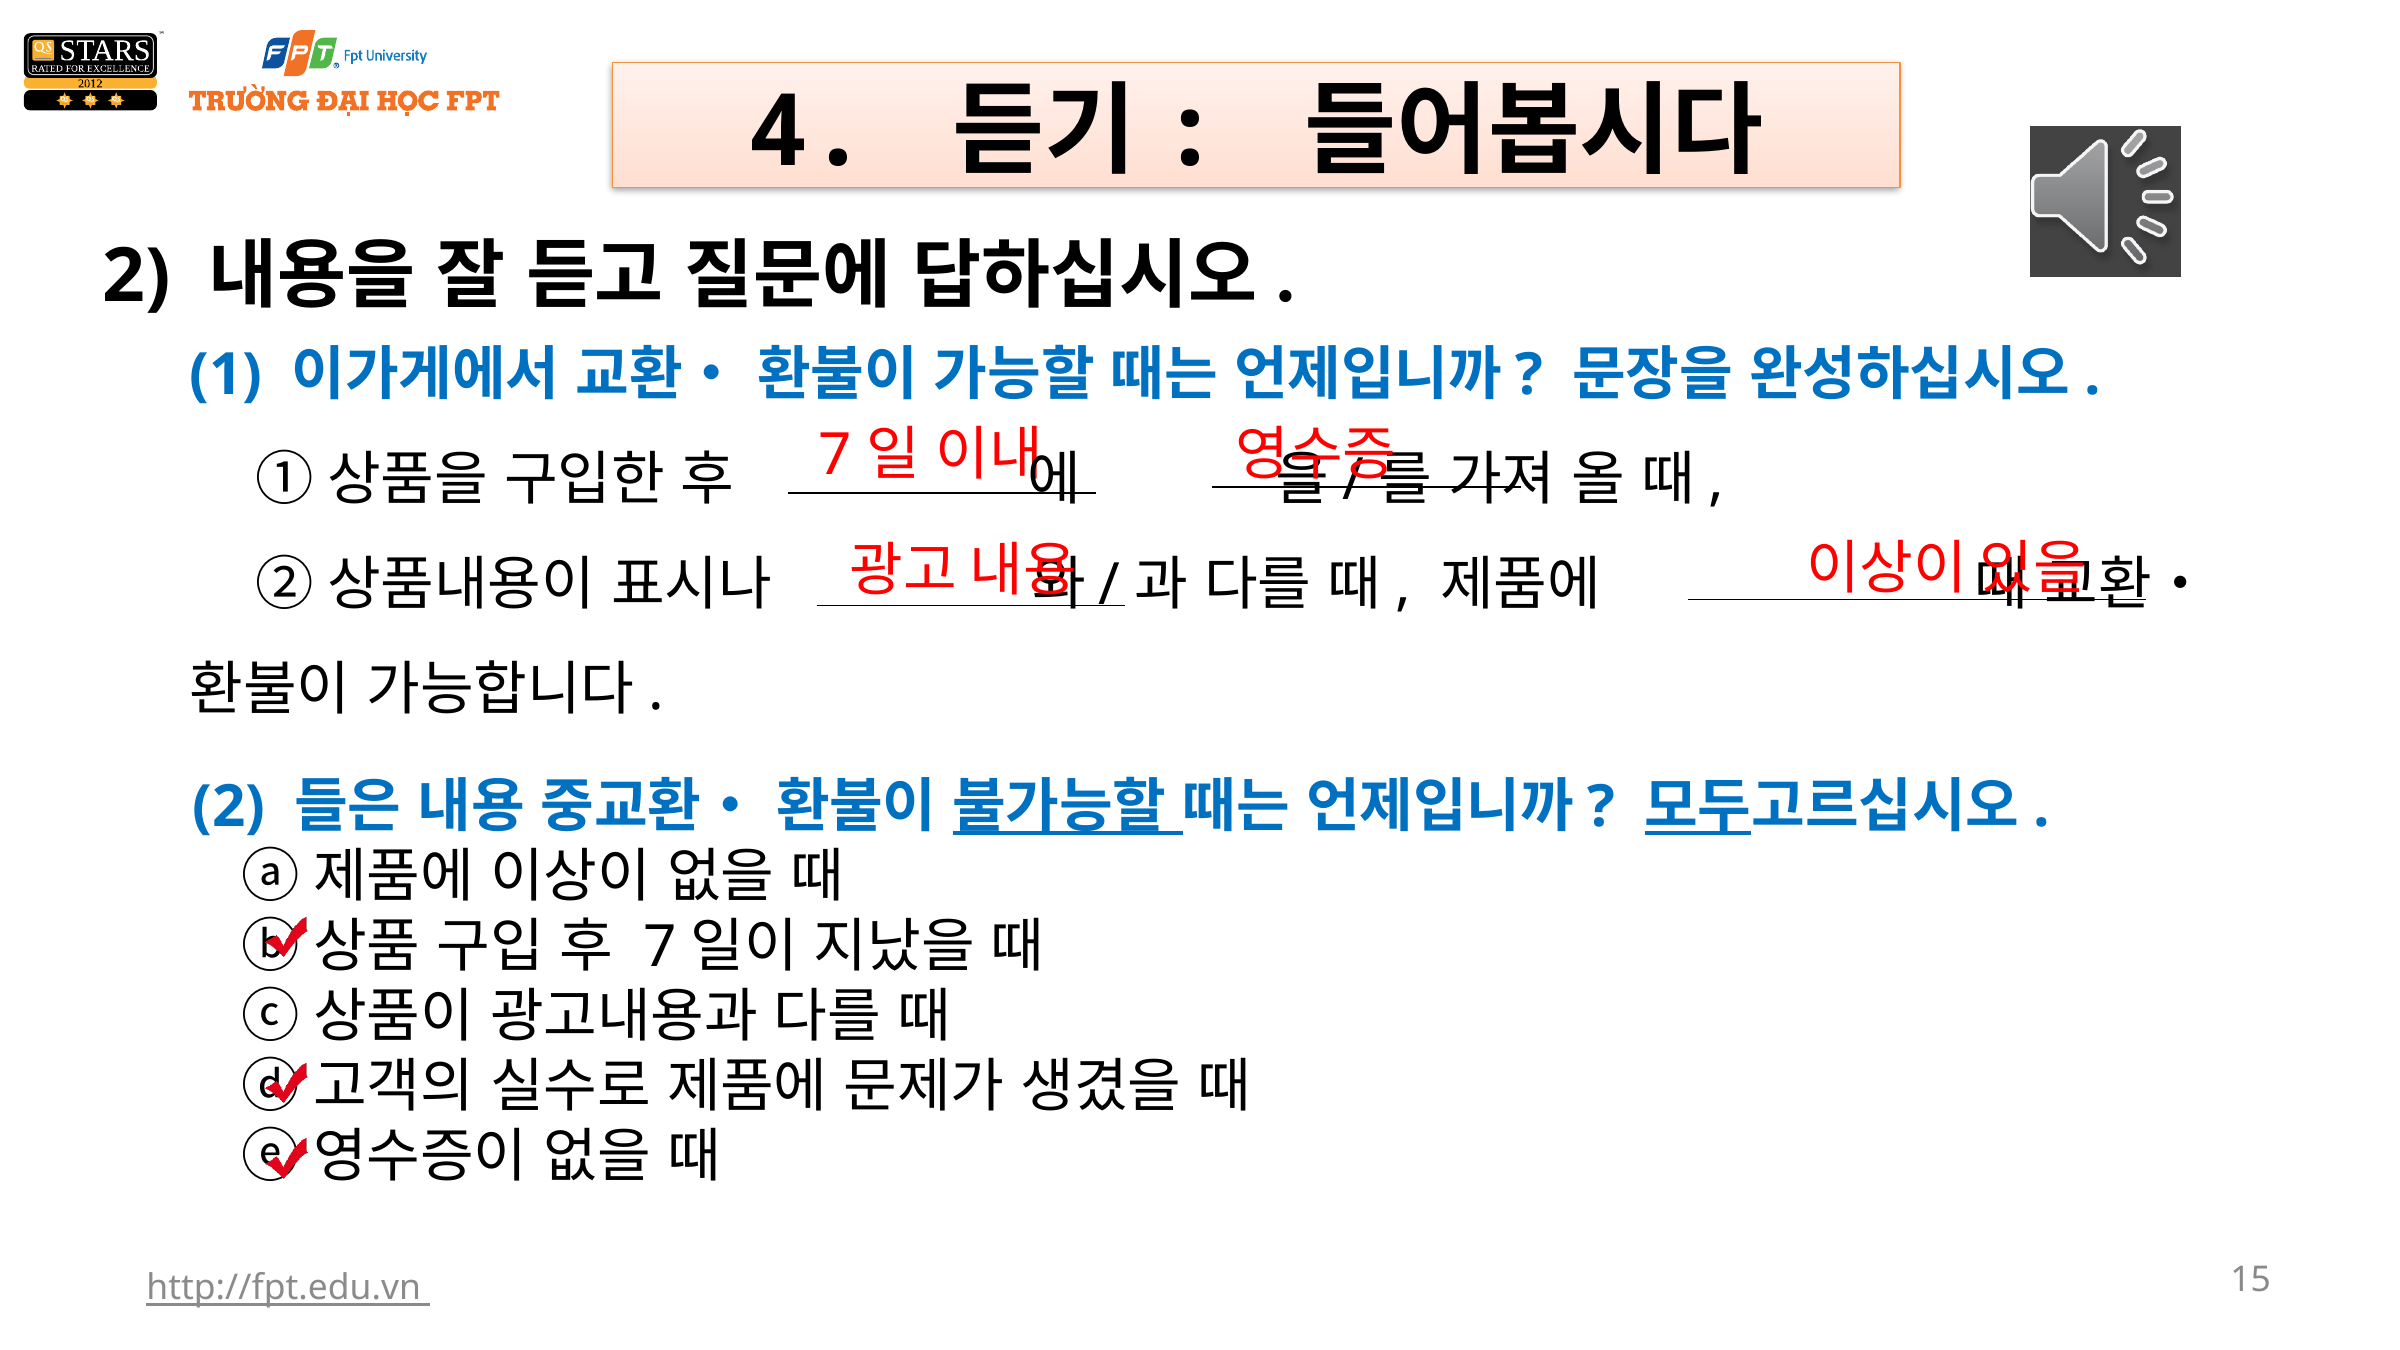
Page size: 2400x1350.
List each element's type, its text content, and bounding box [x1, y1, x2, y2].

text_box 2) 내용을 잘 듣고 질문에 답하십시오. [87, 219, 1800, 301]
picture [261, 1058, 313, 1110]
text_box (1) 이가게에서 교환・ 환불이 가능할 때는 언제입니까? 문장을 완성하십시오. ①상품을 구입한 후 에 을/를 가져 올 때, ②상품내용이 표시나 와/과 다를 때, 제품에 때 교환・환불이 가능합니다. [175, 293, 2373, 729]
picture [261, 911, 313, 963]
text_box 4. 듣기: 들어봅시다 [612, 62, 1901, 188]
picture [2029, 124, 2183, 278]
text_box (2) 들은 내용 중교환・ 환불이 불가능할 때는 언제입니까? 모두고르십시오. ⓐ제품에 이상이 없을 때 ⓑ상품 구입 후 7일이 지났을 때 ⓒ상품이 광고내용과 다를 때 ⓓ고객의 실수로 제품에 문제가 생겼을 때 ⓔ영수증이 없을 때 [177, 760, 2338, 1196]
text_box 이상이 있을 [1720, 515, 2186, 587]
text_box 영수증 [1187, 401, 1445, 472]
text_box 광고 내용 [804, 516, 1123, 588]
picture [261, 1133, 313, 1185]
slide_number 15 [2175, 1250, 2293, 1312]
footer http://fpt.edu.vn [125, 1250, 885, 1322]
